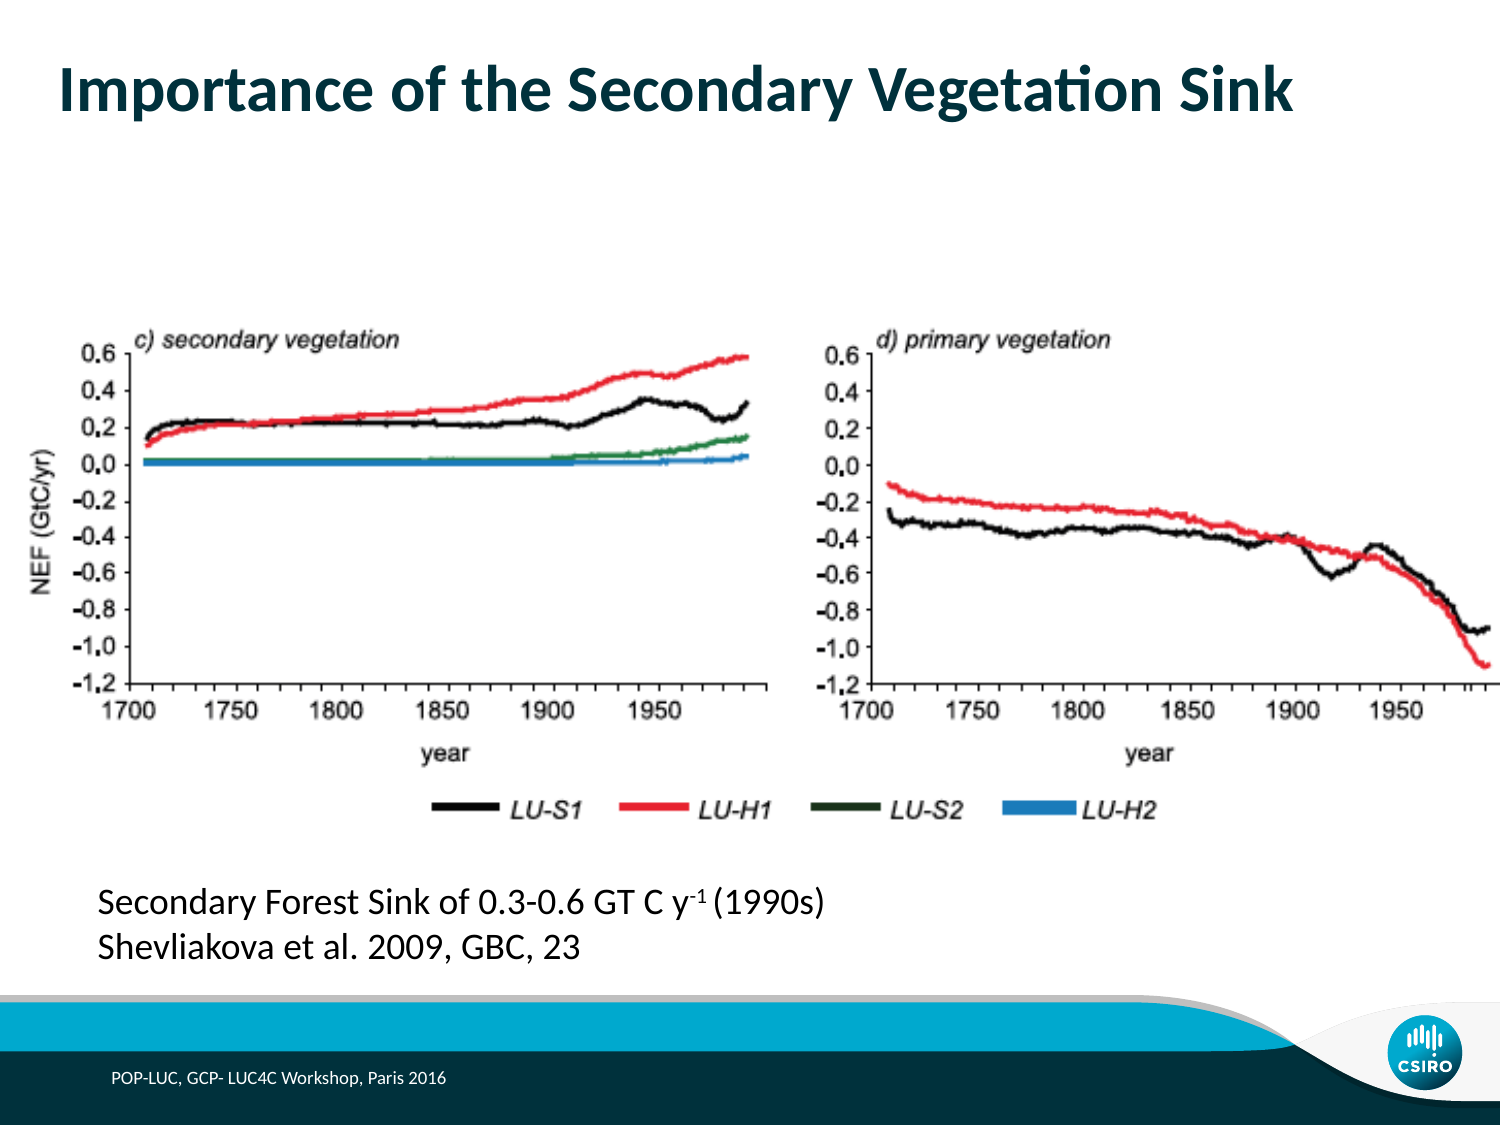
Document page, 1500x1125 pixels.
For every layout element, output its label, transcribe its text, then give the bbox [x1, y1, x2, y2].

text_box Secondary Forest Sink of 0.3-0.6 GT C y-1 (1990s) Shevliakova et al. 2009, GBC, 23 [82, 869, 841, 975]
footer POP-LUC, GCP- LUC4C Workshop, Paris 2016 [111, 1067, 1110, 1088]
title Importance of the Secondary Vegetation Sink [58, 45, 1447, 185]
picture [0, 314, 1500, 832]
